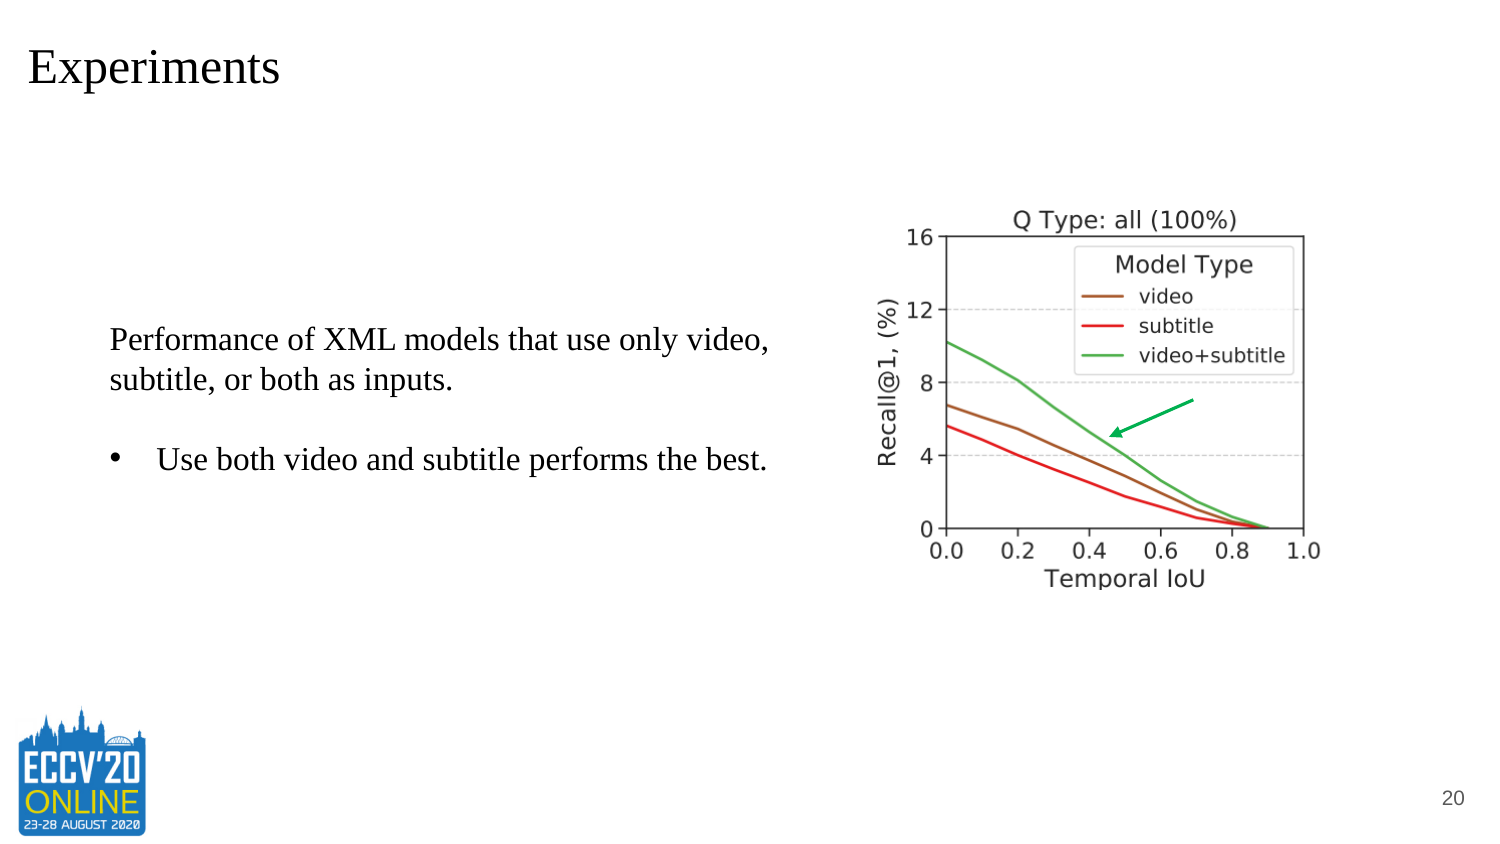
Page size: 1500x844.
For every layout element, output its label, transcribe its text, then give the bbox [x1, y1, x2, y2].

text_box Experiments [12, 18, 1322, 95]
text_box Performance of XML models that use only video, subtitle, or both as inputs. Use both video and subtitle performs the best. [94, 309, 811, 525]
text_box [1108, 399, 1194, 438]
picture [15, 704, 149, 837]
picture [877, 209, 1335, 590]
slide_number 19 [1389, 764, 1480, 830]
